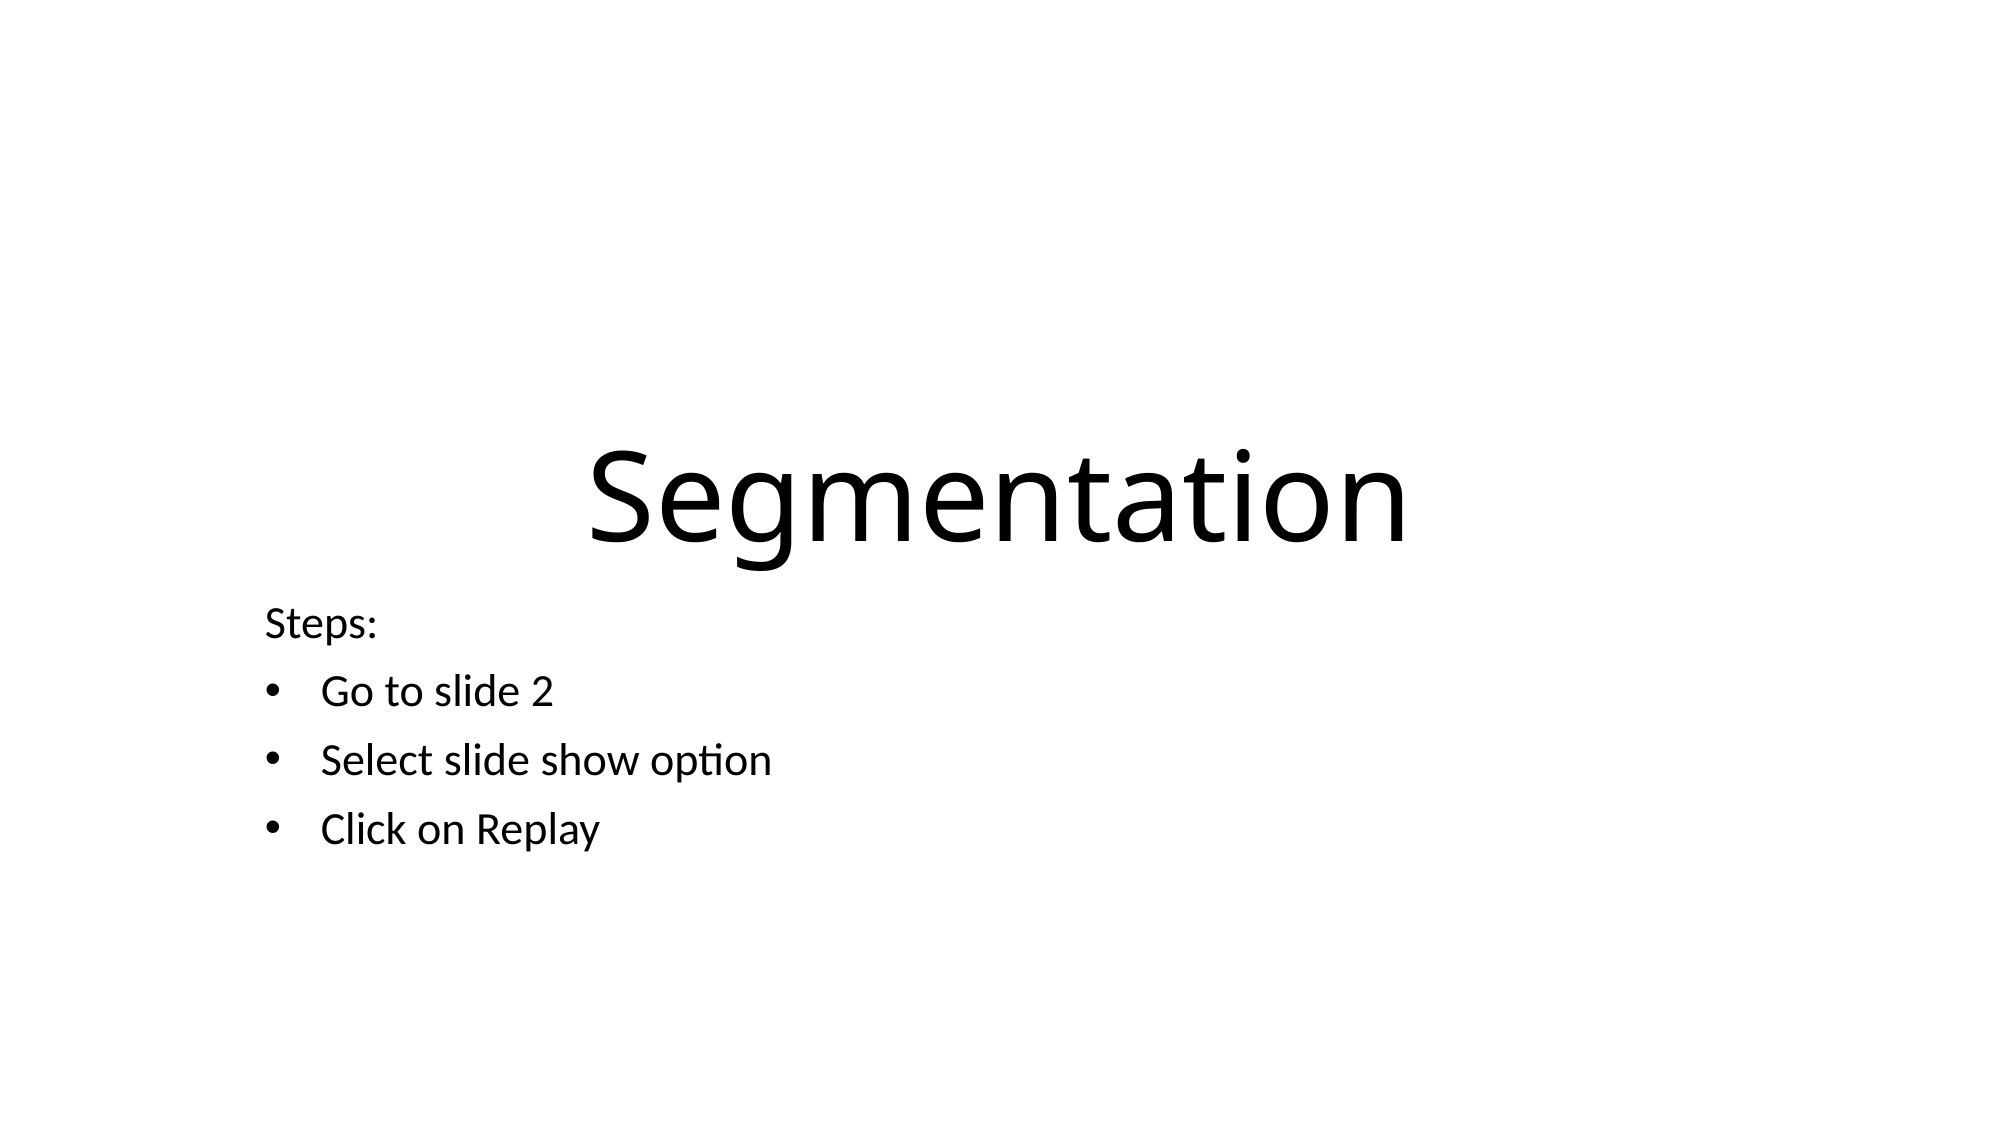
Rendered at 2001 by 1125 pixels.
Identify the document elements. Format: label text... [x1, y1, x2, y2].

subtitle Steps: Go to slide 2 Select slide show option Click on Replay [249, 590, 1750, 863]
title Segmentation [249, 184, 1750, 576]
